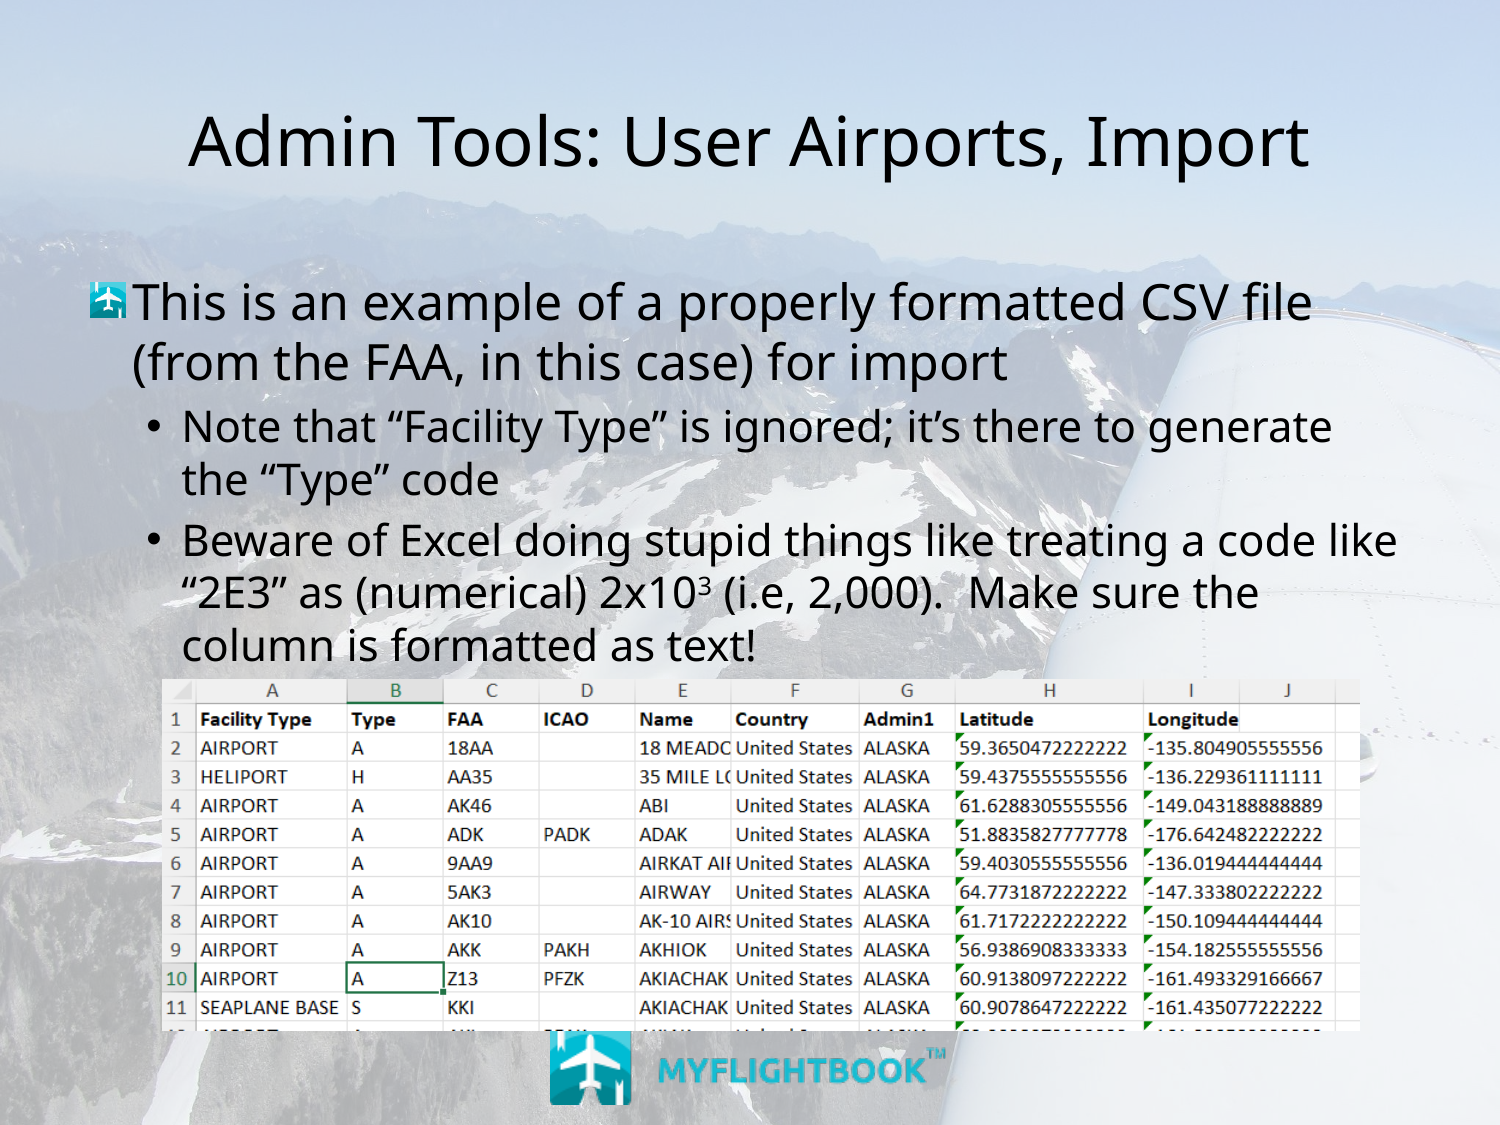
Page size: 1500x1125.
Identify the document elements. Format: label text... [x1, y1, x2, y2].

picture [90, 282, 126, 318]
list This is an example of a properly formatted CSV file (from the FAA, in this case) for import Note that “Facility Type” is ignored; it’s there to generate the “Type” code Beware of Excel doing stupid things like treating a code like “2E3” as (numerical) 2x103 (i.e, 2,000). Make sure the column is formatted as text! [75, 262, 1425, 1005]
title Admin Tools: User Airports, Import [75, 45, 1425, 233]
picture [162, 679, 1360, 1105]
